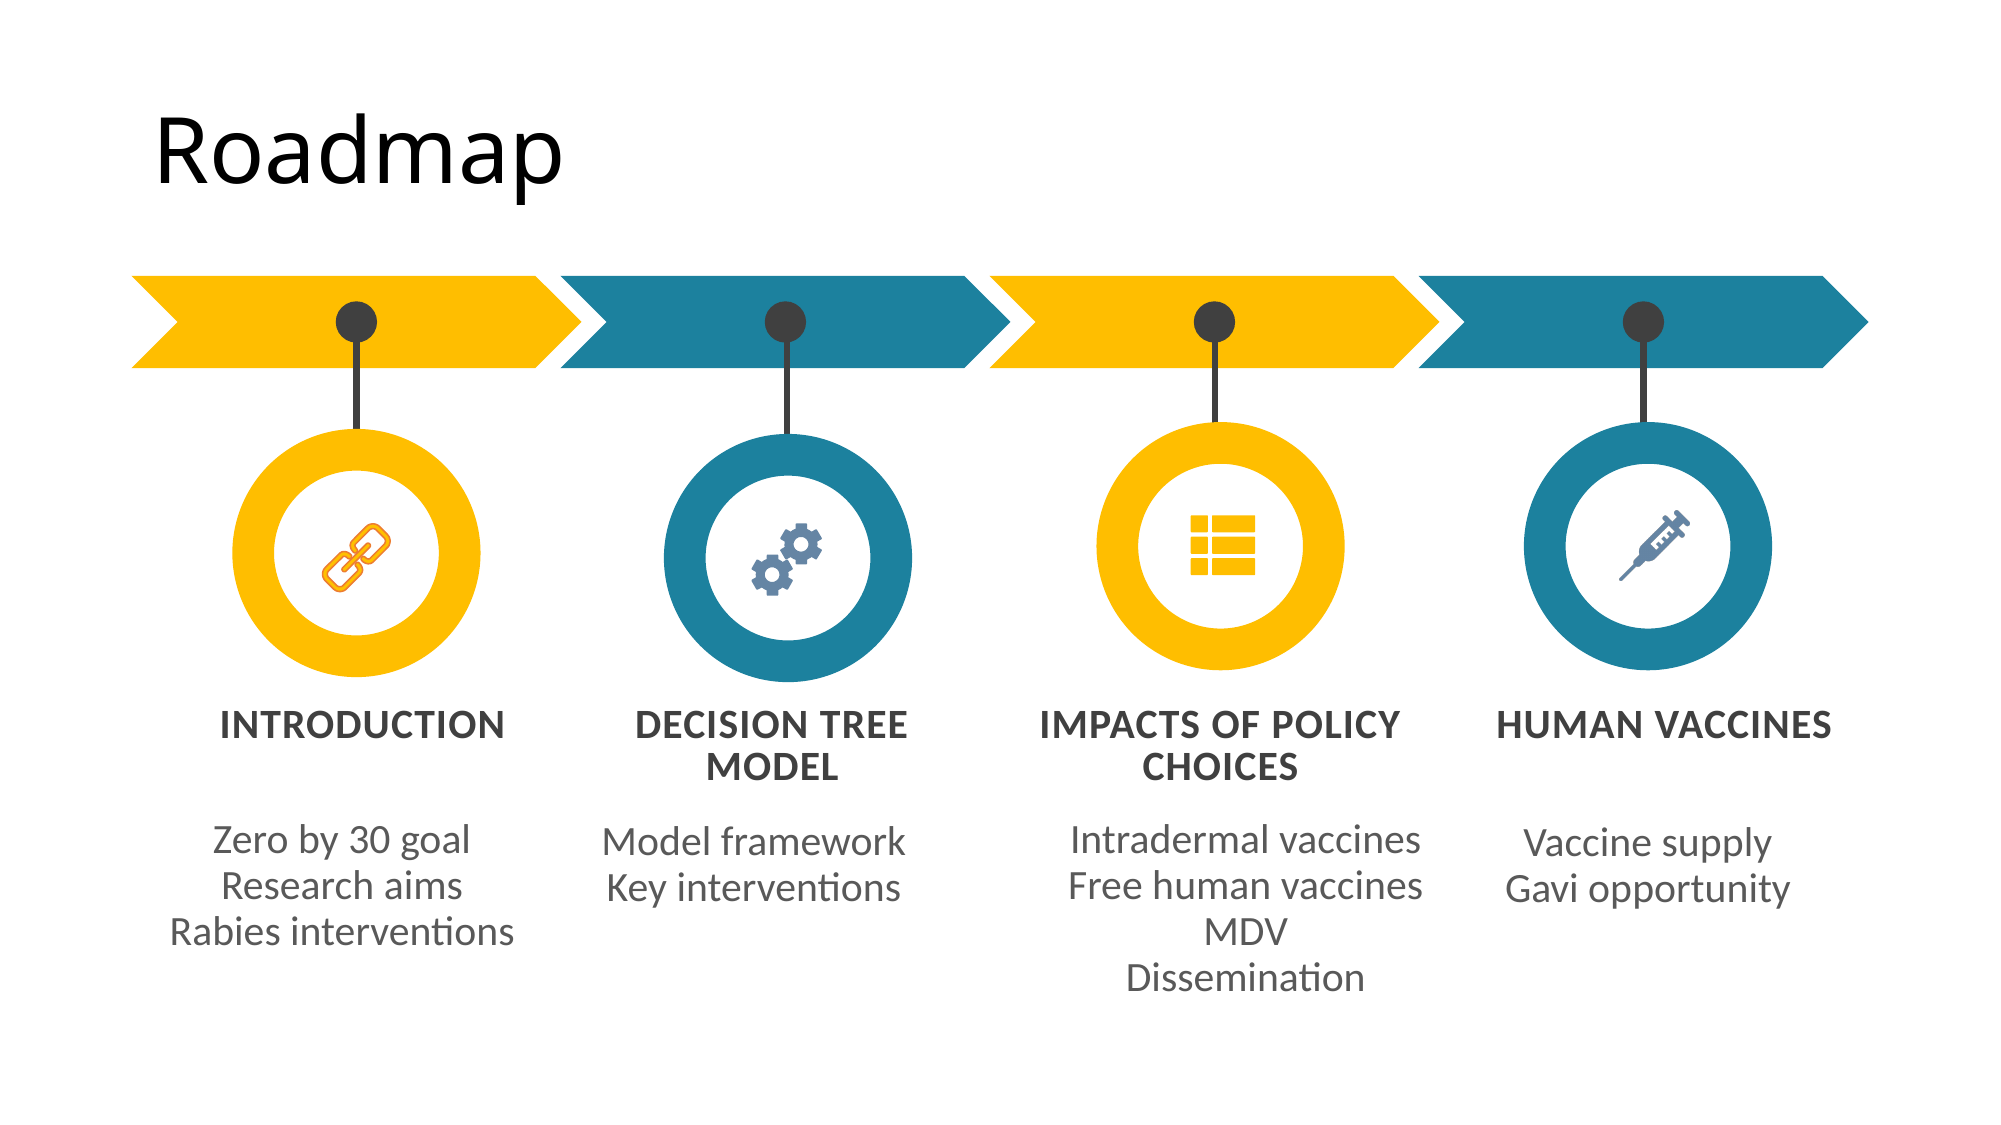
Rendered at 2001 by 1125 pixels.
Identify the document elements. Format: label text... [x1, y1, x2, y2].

text_box [1416, 274, 1871, 370]
text_box [128, 274, 583, 370]
text_box Model framework Key interventions [581, 830, 927, 910]
text_box [334, 300, 379, 344]
text_box Roadmap [137, 59, 1863, 249]
text_box [763, 300, 808, 344]
text_box Vaccine supply Gavi opportunity [1422, 831, 1873, 911]
text_box Zero by 30 goal Research aims Rabies interventions [153, 828, 531, 954]
text_box [1116, 441, 1325, 651]
text_box [1543, 441, 1753, 651]
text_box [1190, 515, 1256, 576]
text_box [557, 274, 1012, 370]
text_box IMPACTS OF POLICY CHOICES [995, 705, 1446, 789]
text_box HUMAN VACCINES [1473, 705, 1855, 748]
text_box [322, 523, 391, 592]
picture [1611, 503, 1697, 588]
text_box [1621, 300, 1666, 344]
text_box [1192, 300, 1237, 344]
text_box Intradermal vaccines Free human vaccines MDV Dissemination [1017, 828, 1474, 1000]
text_box DECISION TREE MODEL [581, 705, 963, 789]
text_box [683, 453, 893, 663]
text_box [986, 274, 1441, 370]
text_box [252, 448, 461, 658]
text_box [751, 523, 822, 596]
text_box INTRODUCTION [172, 705, 553, 748]
